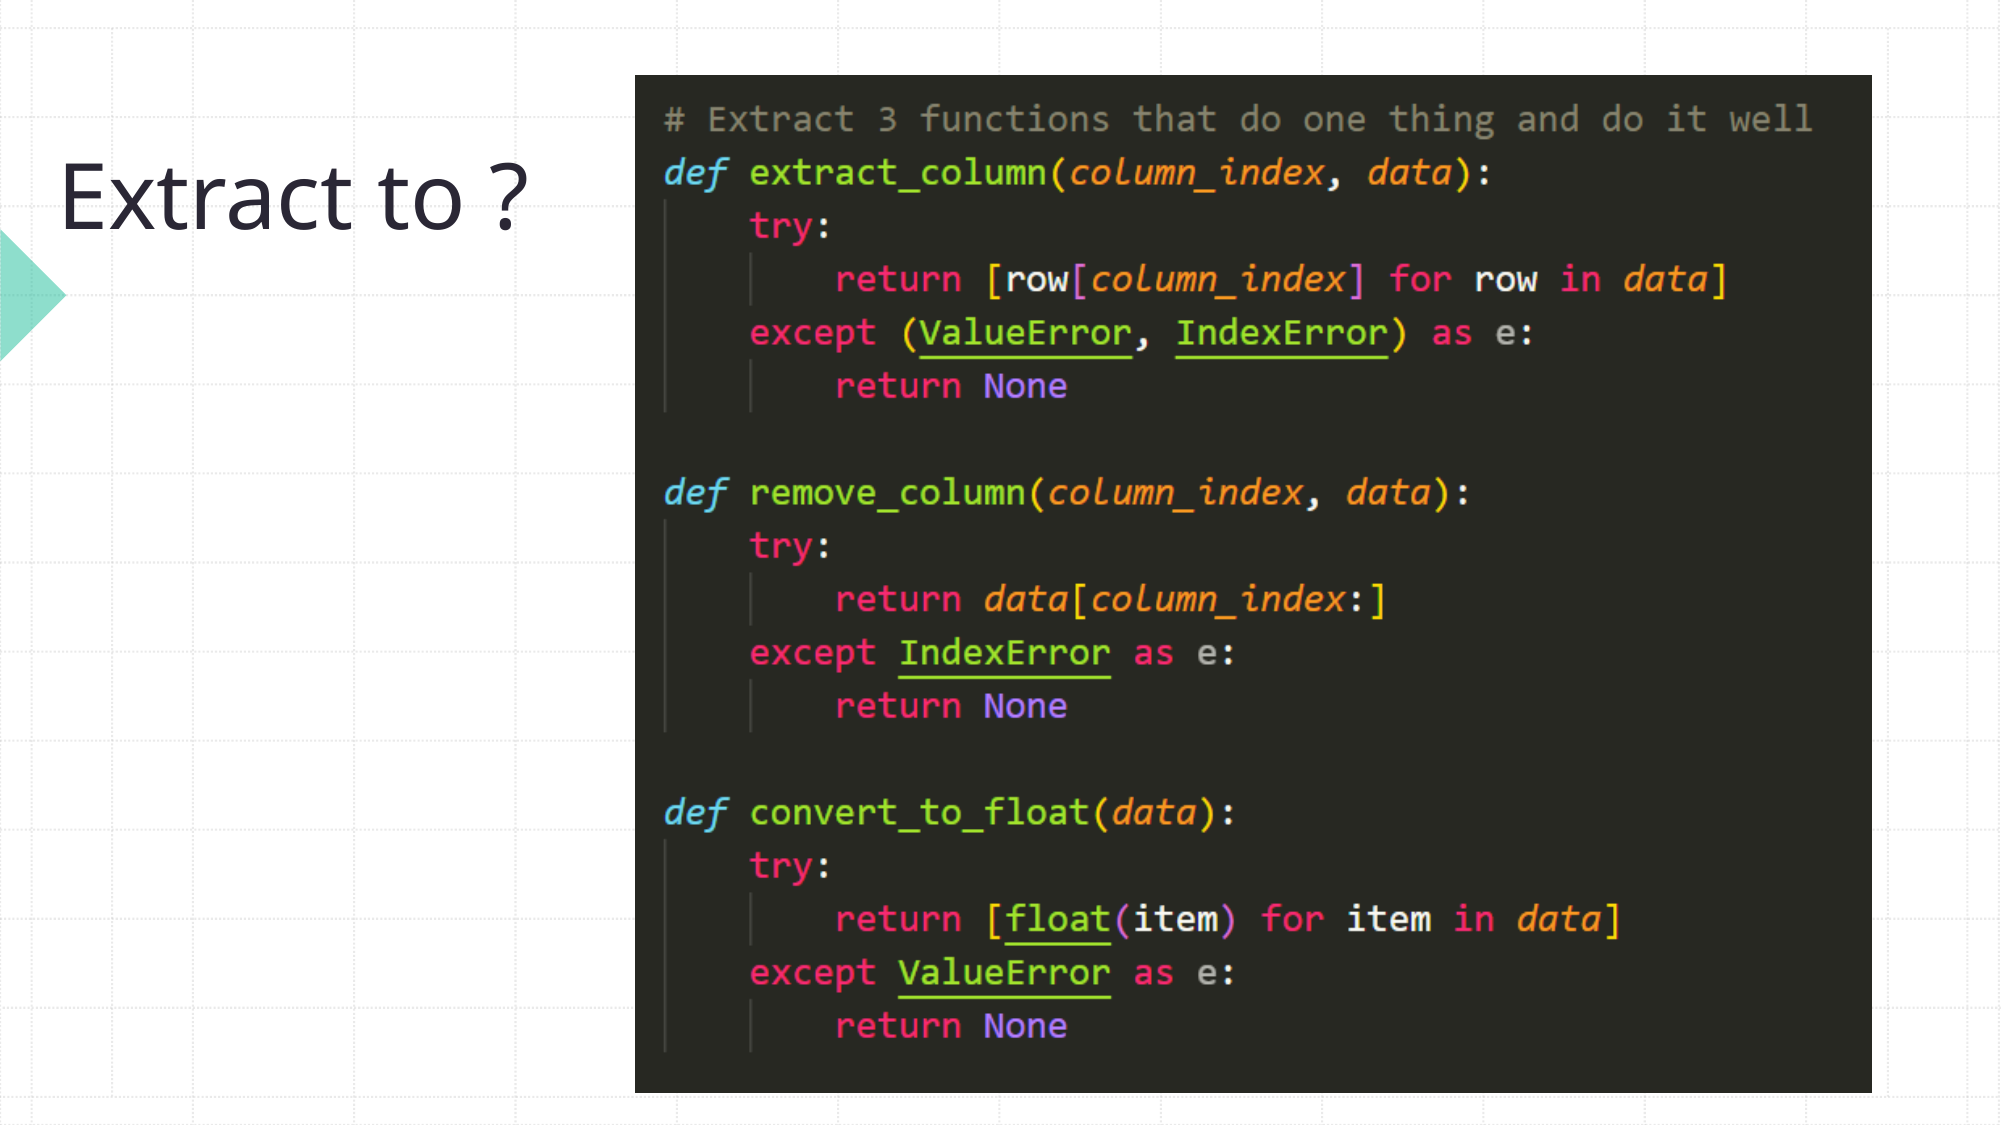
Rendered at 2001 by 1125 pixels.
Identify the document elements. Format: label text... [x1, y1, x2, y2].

title Extract to ? [42, 19, 729, 256]
picture [635, 75, 1872, 1093]
